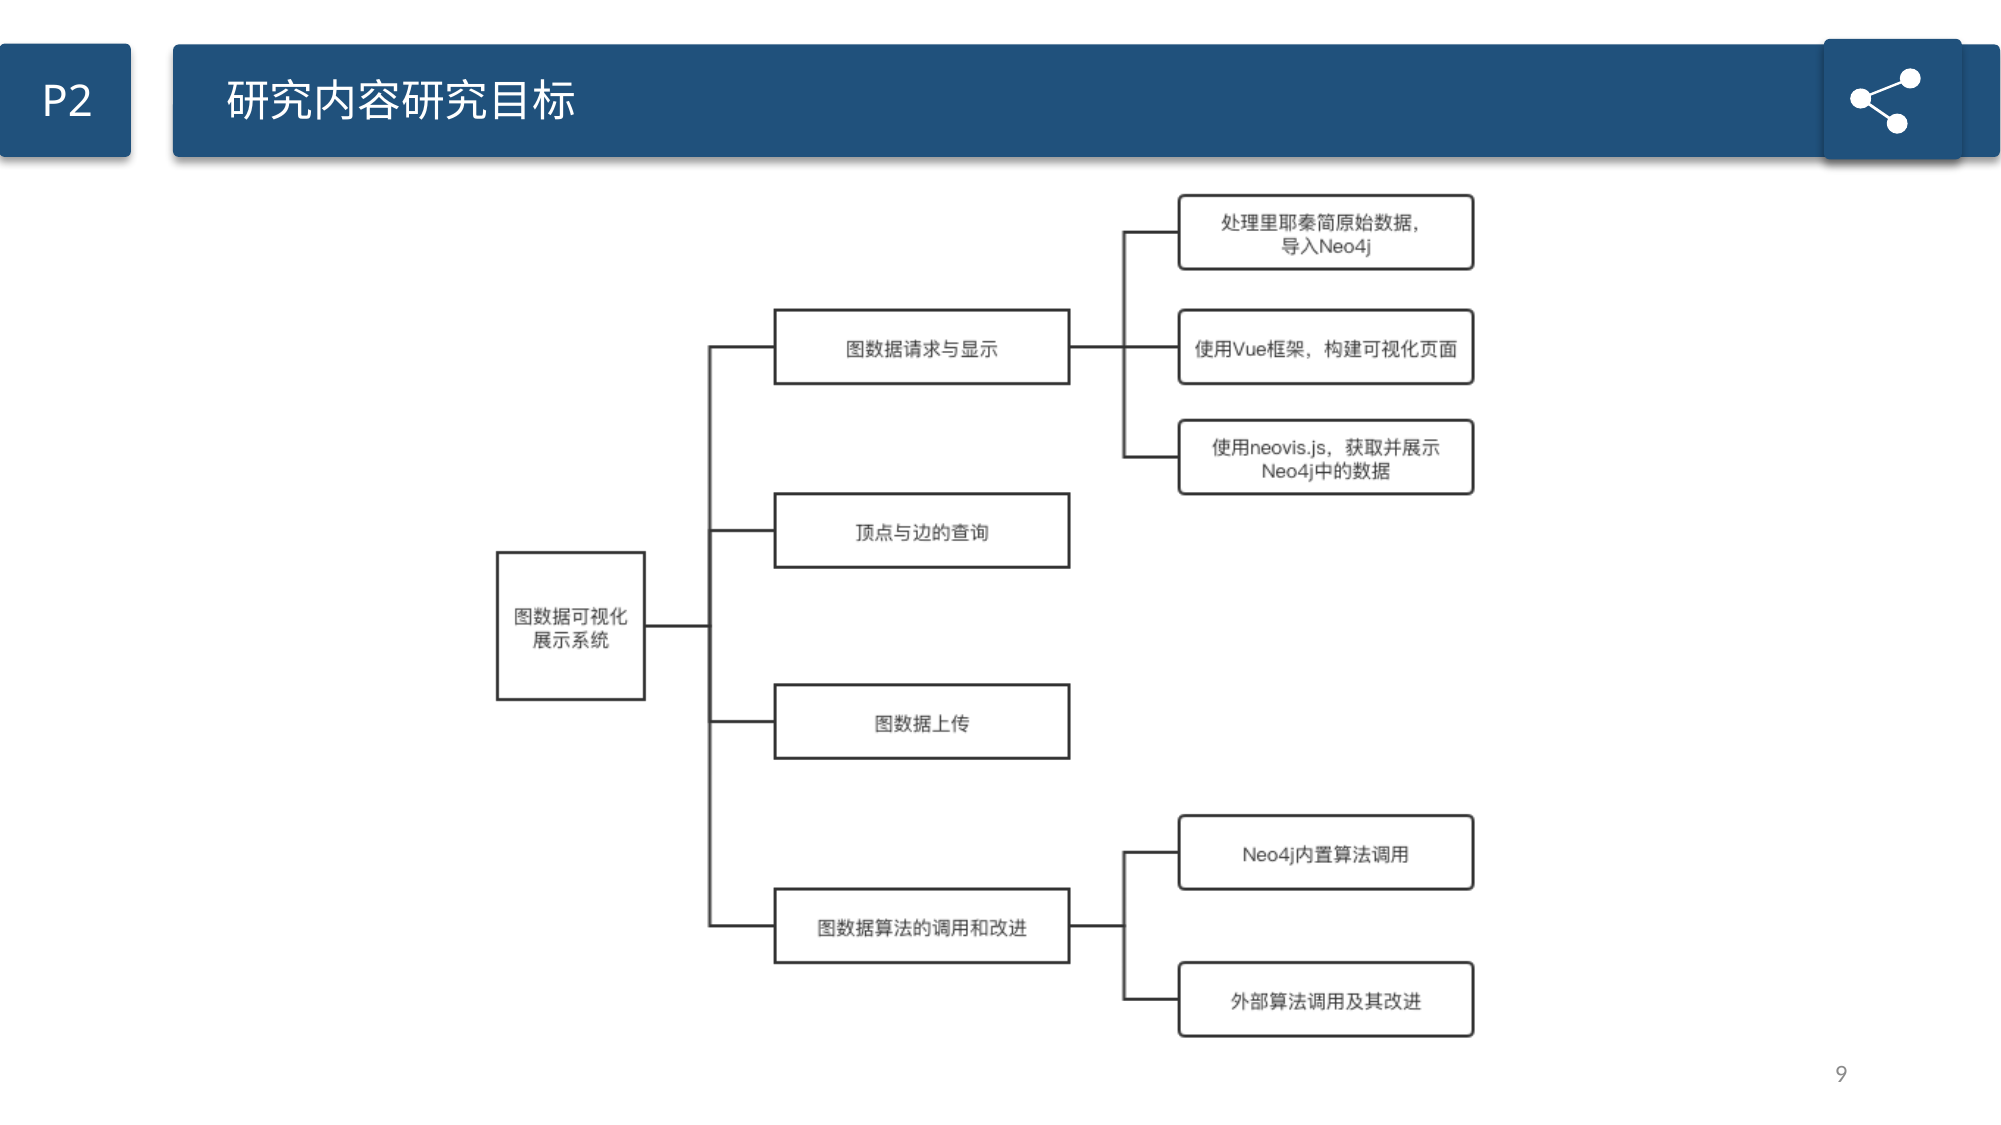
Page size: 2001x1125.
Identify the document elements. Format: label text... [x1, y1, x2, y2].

slide_number 9 [1412, 1042, 1863, 1103]
picture [461, 159, 1510, 1073]
list P2 [3, 50, 131, 155]
